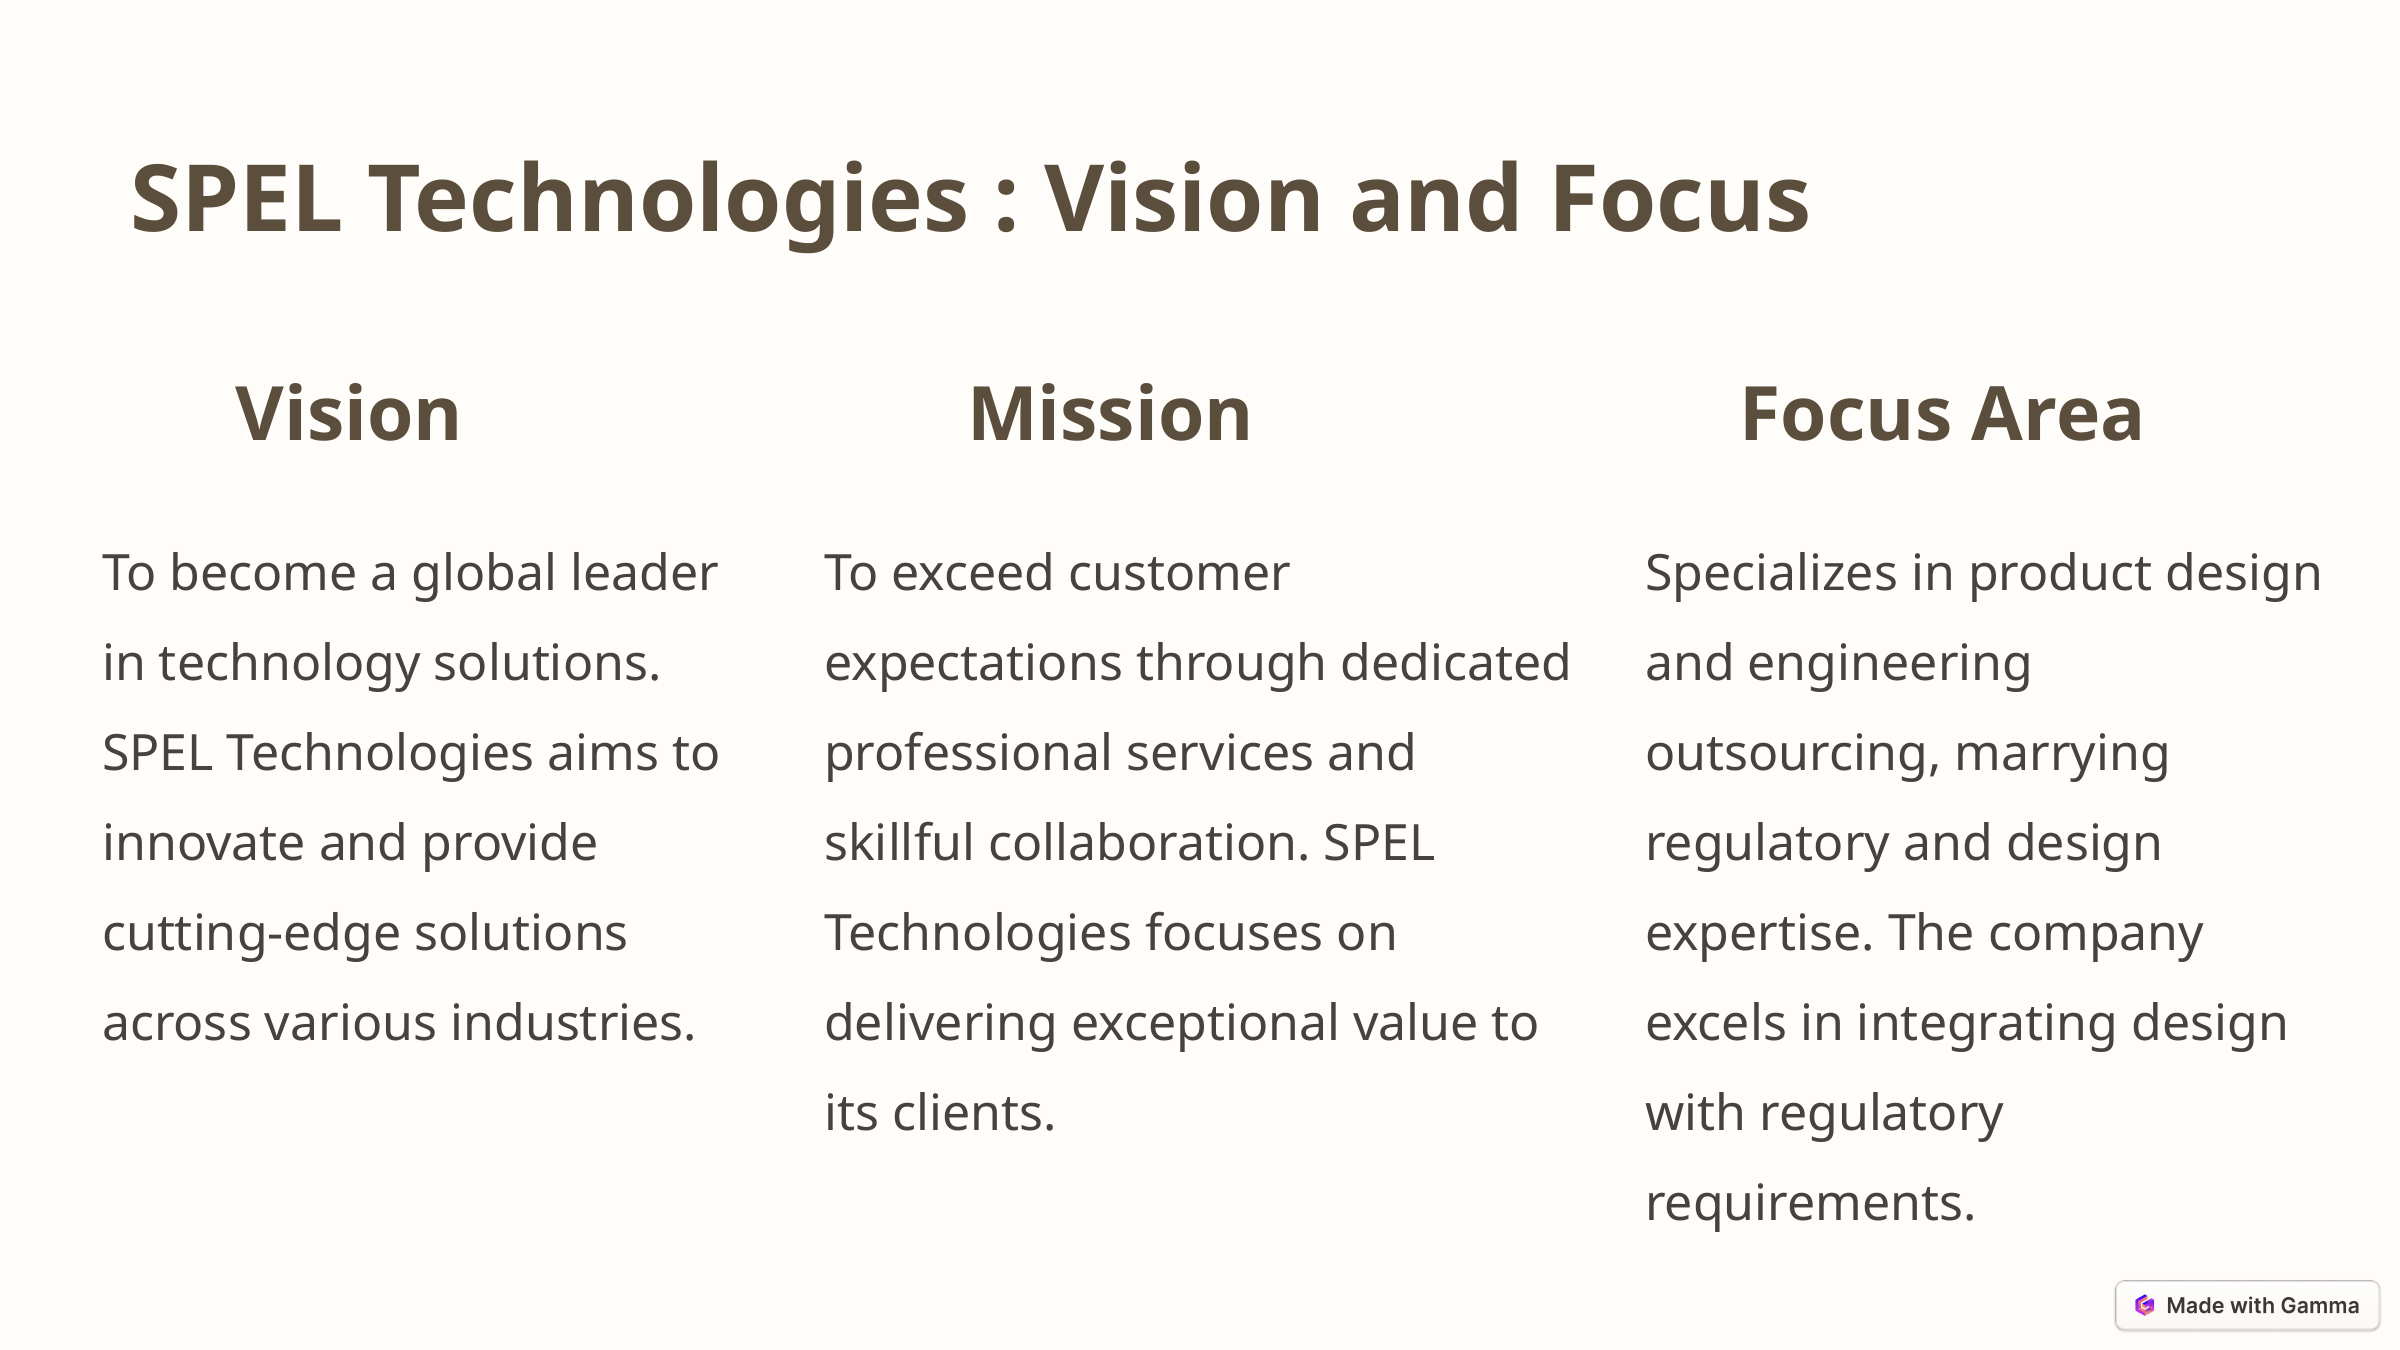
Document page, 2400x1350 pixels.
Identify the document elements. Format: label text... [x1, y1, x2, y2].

text_box Vision [235, 397, 701, 456]
text_box SPEL Technologies : Vision and Focus [130, 134, 1899, 251]
text_box Focus Area [1739, 397, 2205, 456]
text_box Mission [967, 398, 1433, 457]
picture [2106, 1271, 2389, 1339]
text_box To become a global leader in technology solutions. SPEL Technologies aims to innovate and provide cutting-edge solutions across various industries. [101, 510, 755, 808]
text_box To exceed customer expectations through dedicated professional services and skillful collaboration. SPEL Technologies focuses on delivering exceptional value to its clients. [824, 510, 1576, 868]
text_box Specializes in product design and engineering outsourcing, marrying regulatory and design expertise. The company excels in integrating design with regulatory requirements. [1645, 510, 2334, 808]
